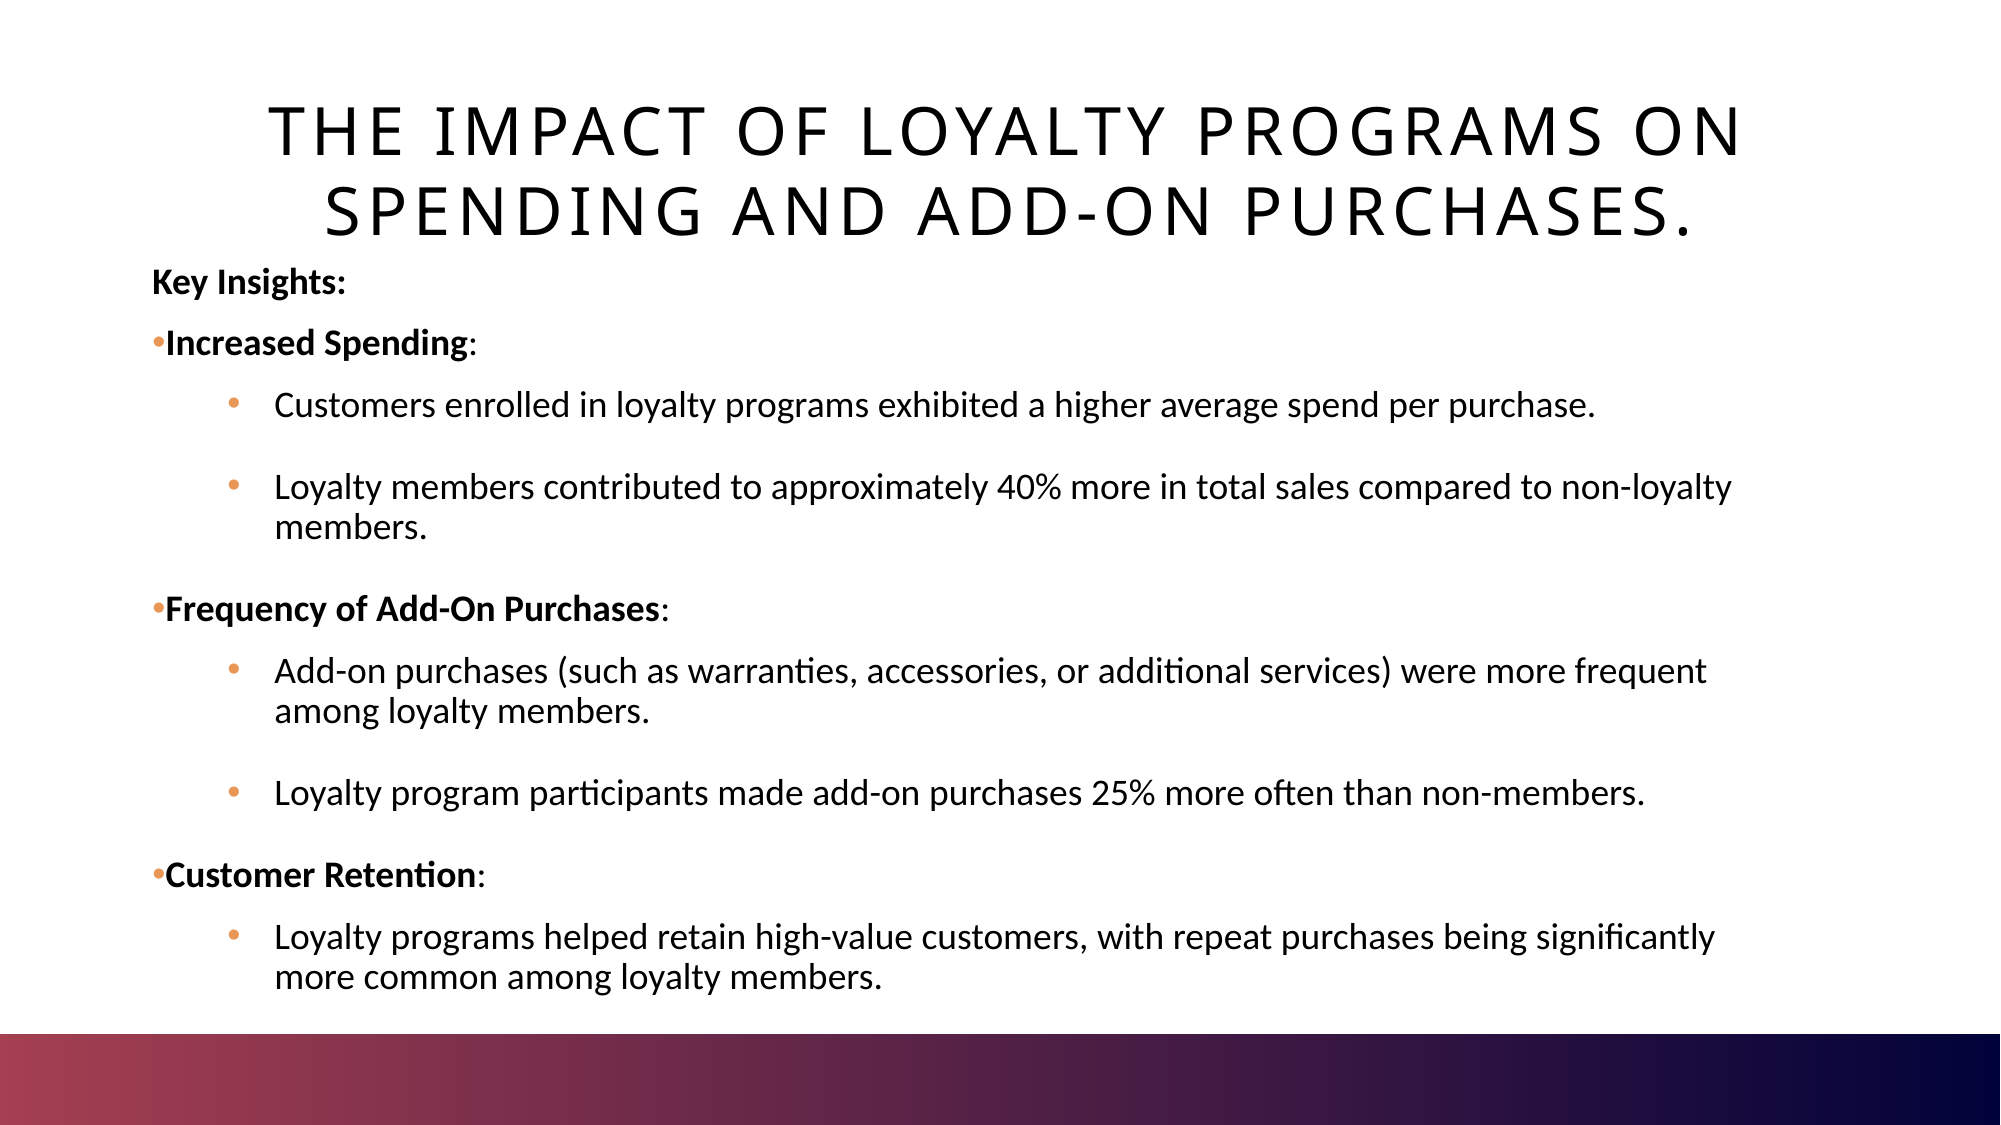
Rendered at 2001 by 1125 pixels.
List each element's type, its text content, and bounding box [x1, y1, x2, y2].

text_box [0, 1033, 2000, 1125]
list Key Insights: Increased Spending: Customers enrolled in loyalty programs exhibited a higher average spend per purchase. Loyalty members contributed to approximately 40% more in total sales compared to non-loyalty members. Frequency of Add-On Purchases: Add-on purchases (such as warranties, accessories, or additional services) were more frequent among loyalty members. Loyalty program participants made add-on purchases 25% more often than non-members. Customer Retention: Loyalty programs helped retain high-value customers, with repeat purchases being significantly more common among loyalty members. [137, 254, 1802, 1033]
title the impact of loyalty programs on spending and add-on purchases. [137, 60, 1863, 278]
